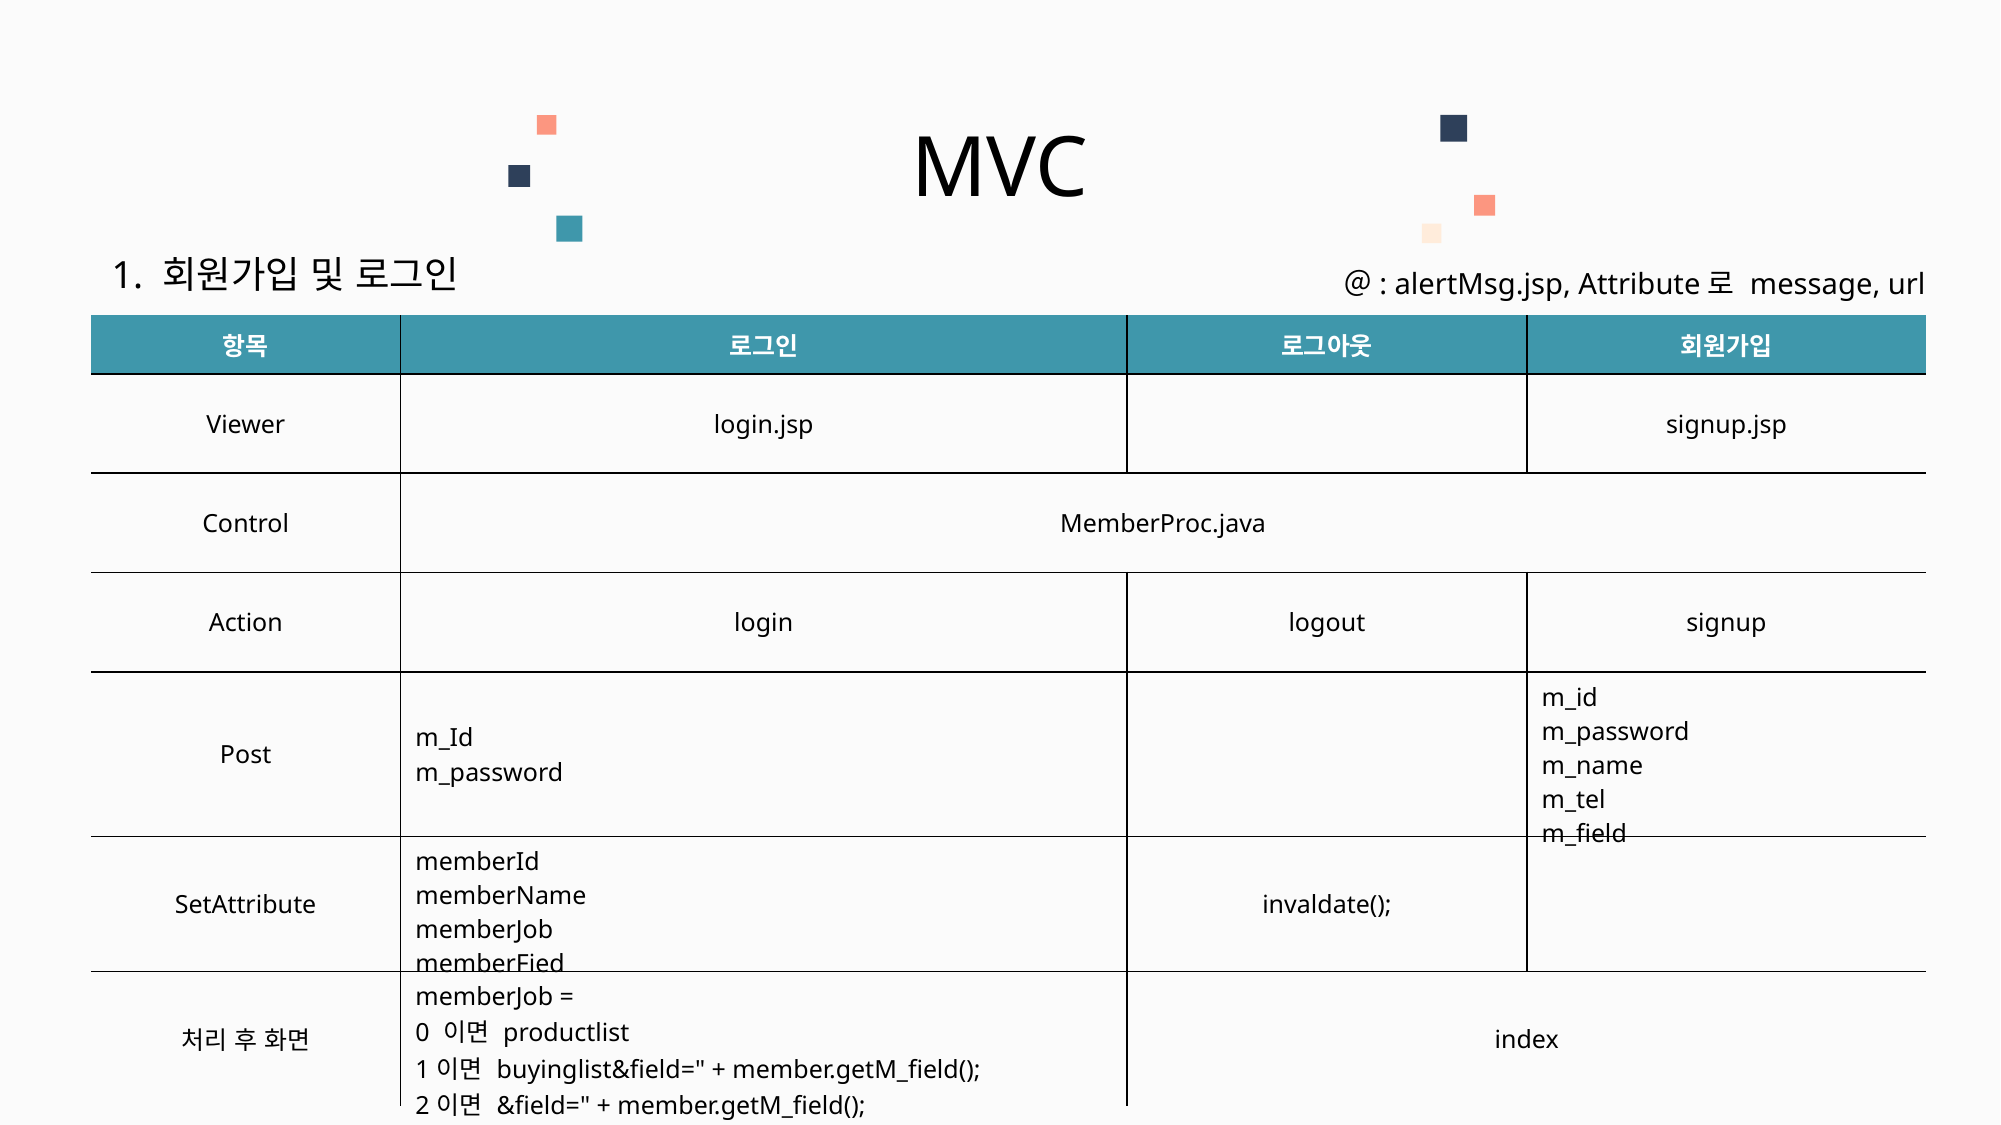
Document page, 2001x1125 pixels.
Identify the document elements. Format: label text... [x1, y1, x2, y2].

table_cell Post [91, 673, 400, 836]
table_header 회원가입 [1528, 315, 1926, 373]
table_cell memberId memberName memberJob memberFied [401, 837, 1126, 971]
table_cell [1128, 375, 1526, 472]
text_box [536, 114, 557, 136]
table_cell m_id m_password m_name m_tel m_field [1528, 673, 1926, 836]
table_cell Action [91, 573, 400, 671]
table_cell signup [1528, 573, 1926, 671]
table_cell memberJob = 0 이면 productlist 1이면 buyinglist&field=" + member.getM_field(); 2이면 &field=" + member.getM_field(); [401, 972, 1126, 1106]
text_box [507, 164, 531, 188]
table_cell [1128, 673, 1526, 836]
text_box 1. 회원가입 및 로그인 [96, 243, 1468, 304]
table_cell login [401, 573, 1126, 671]
table_header 항목 [91, 315, 400, 373]
table_header 로그아웃 [1128, 315, 1526, 373]
text_box [1439, 114, 1468, 143]
table_cell m_Id m_password [401, 673, 1126, 836]
table_cell 처리 후 화면 [91, 972, 400, 1106]
text_box [1421, 223, 1442, 244]
table_cell login.jsp [401, 375, 1126, 472]
text_box MVC [896, 105, 1104, 220]
table_cell Viewer [91, 375, 400, 472]
table_cell [1528, 837, 1926, 971]
table_cell Control [91, 474, 400, 572]
table_header 로그인 [401, 315, 1126, 373]
table_cell MemberProc.java [401, 474, 1926, 572]
table_cell SetAttribute [91, 837, 400, 971]
text_box ＠: alertMsg.jsp, Attribute로 message, url [1328, 258, 1941, 308]
text_box [555, 215, 583, 243]
table_cell logout [1128, 573, 1526, 671]
table_cell index [1128, 972, 1926, 1106]
table_cell invaldate(); [1128, 837, 1526, 971]
text_box [1473, 194, 1496, 217]
table_cell signup.jsp [1528, 375, 1926, 472]
